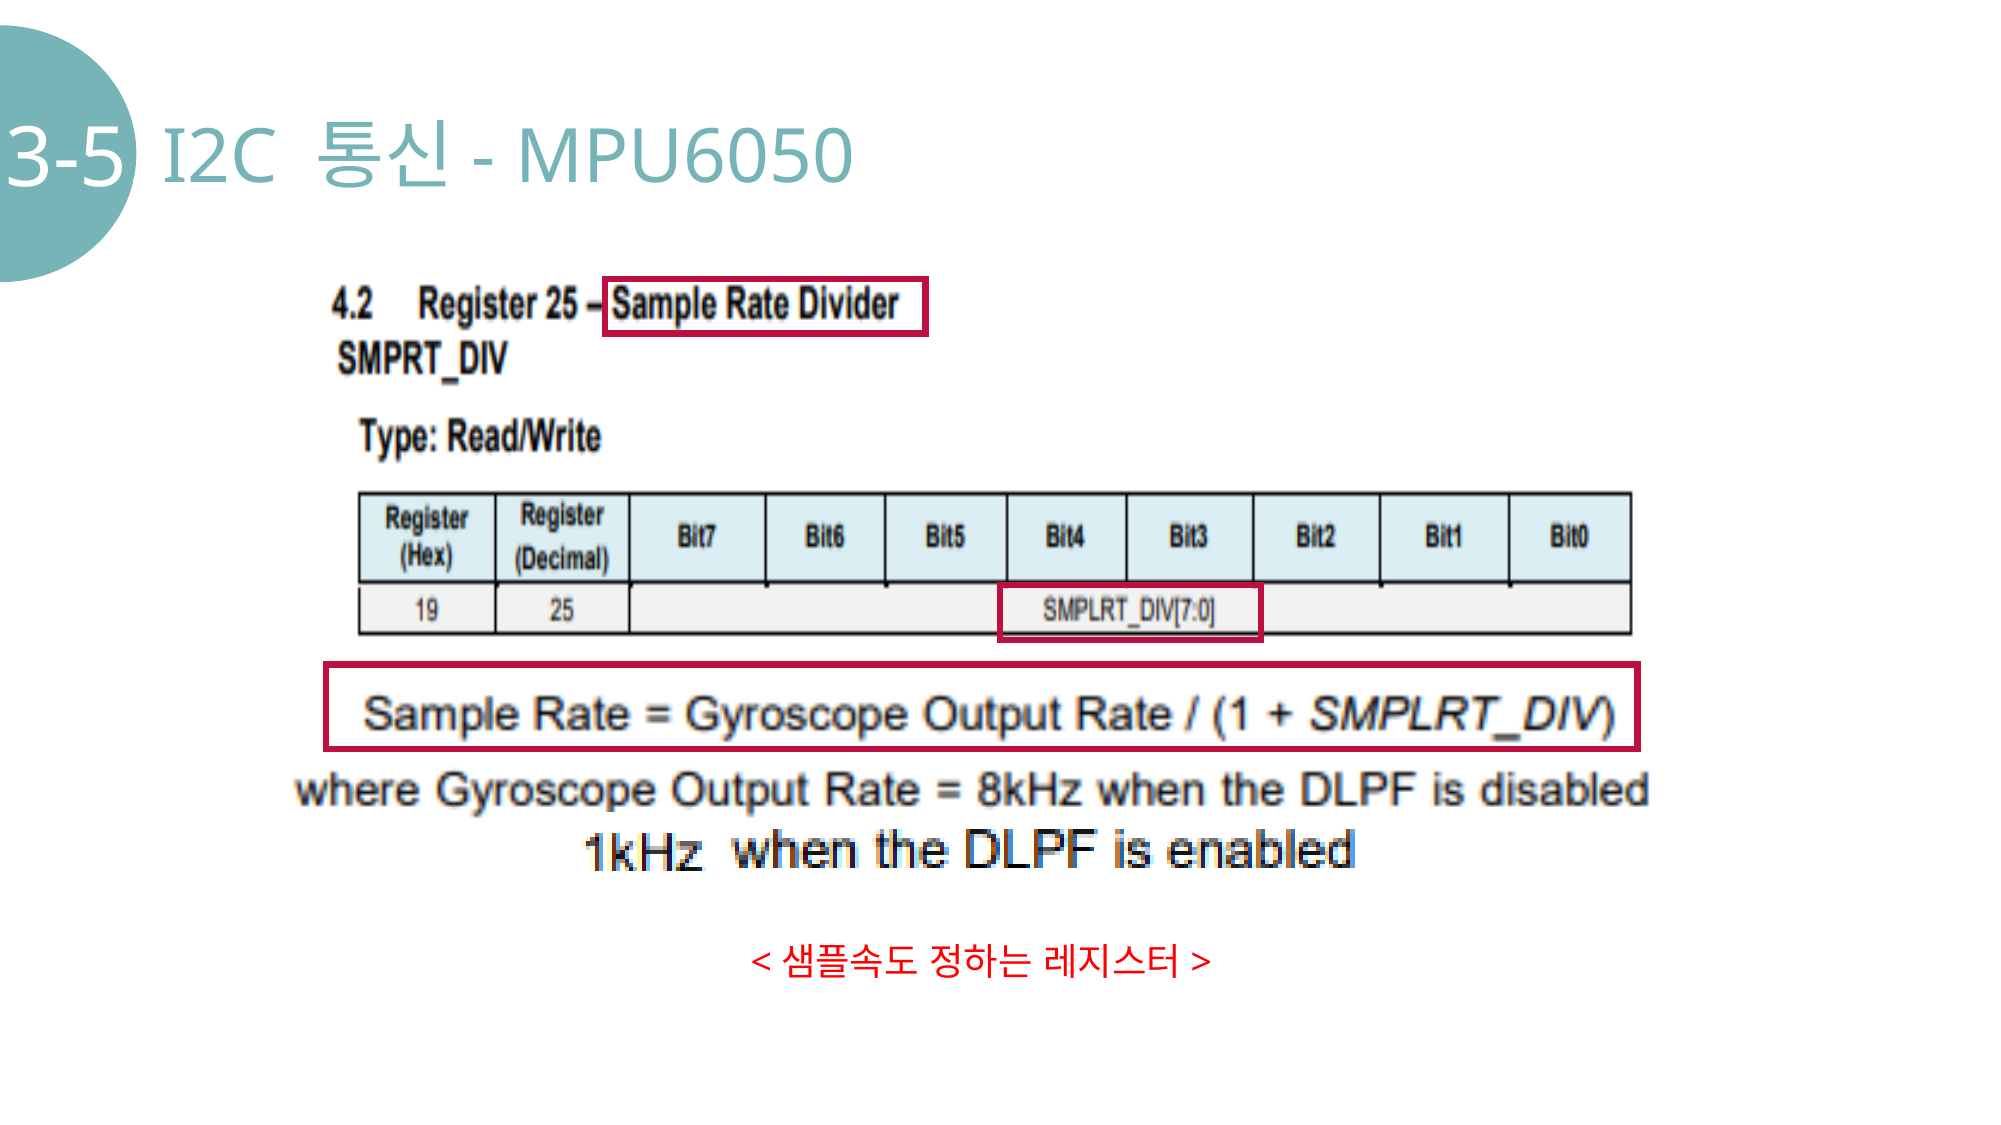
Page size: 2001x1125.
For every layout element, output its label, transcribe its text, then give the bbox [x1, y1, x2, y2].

text_box <샘플속도 정하는 레지스터> [735, 930, 1738, 991]
text_box [325, 692, 352, 750]
text_box 3-5. [0, 95, 165, 211]
text_box I2C 통신- MPU6050 [147, 100, 910, 206]
picture [277, 762, 1664, 889]
picture [299, 239, 1664, 754]
